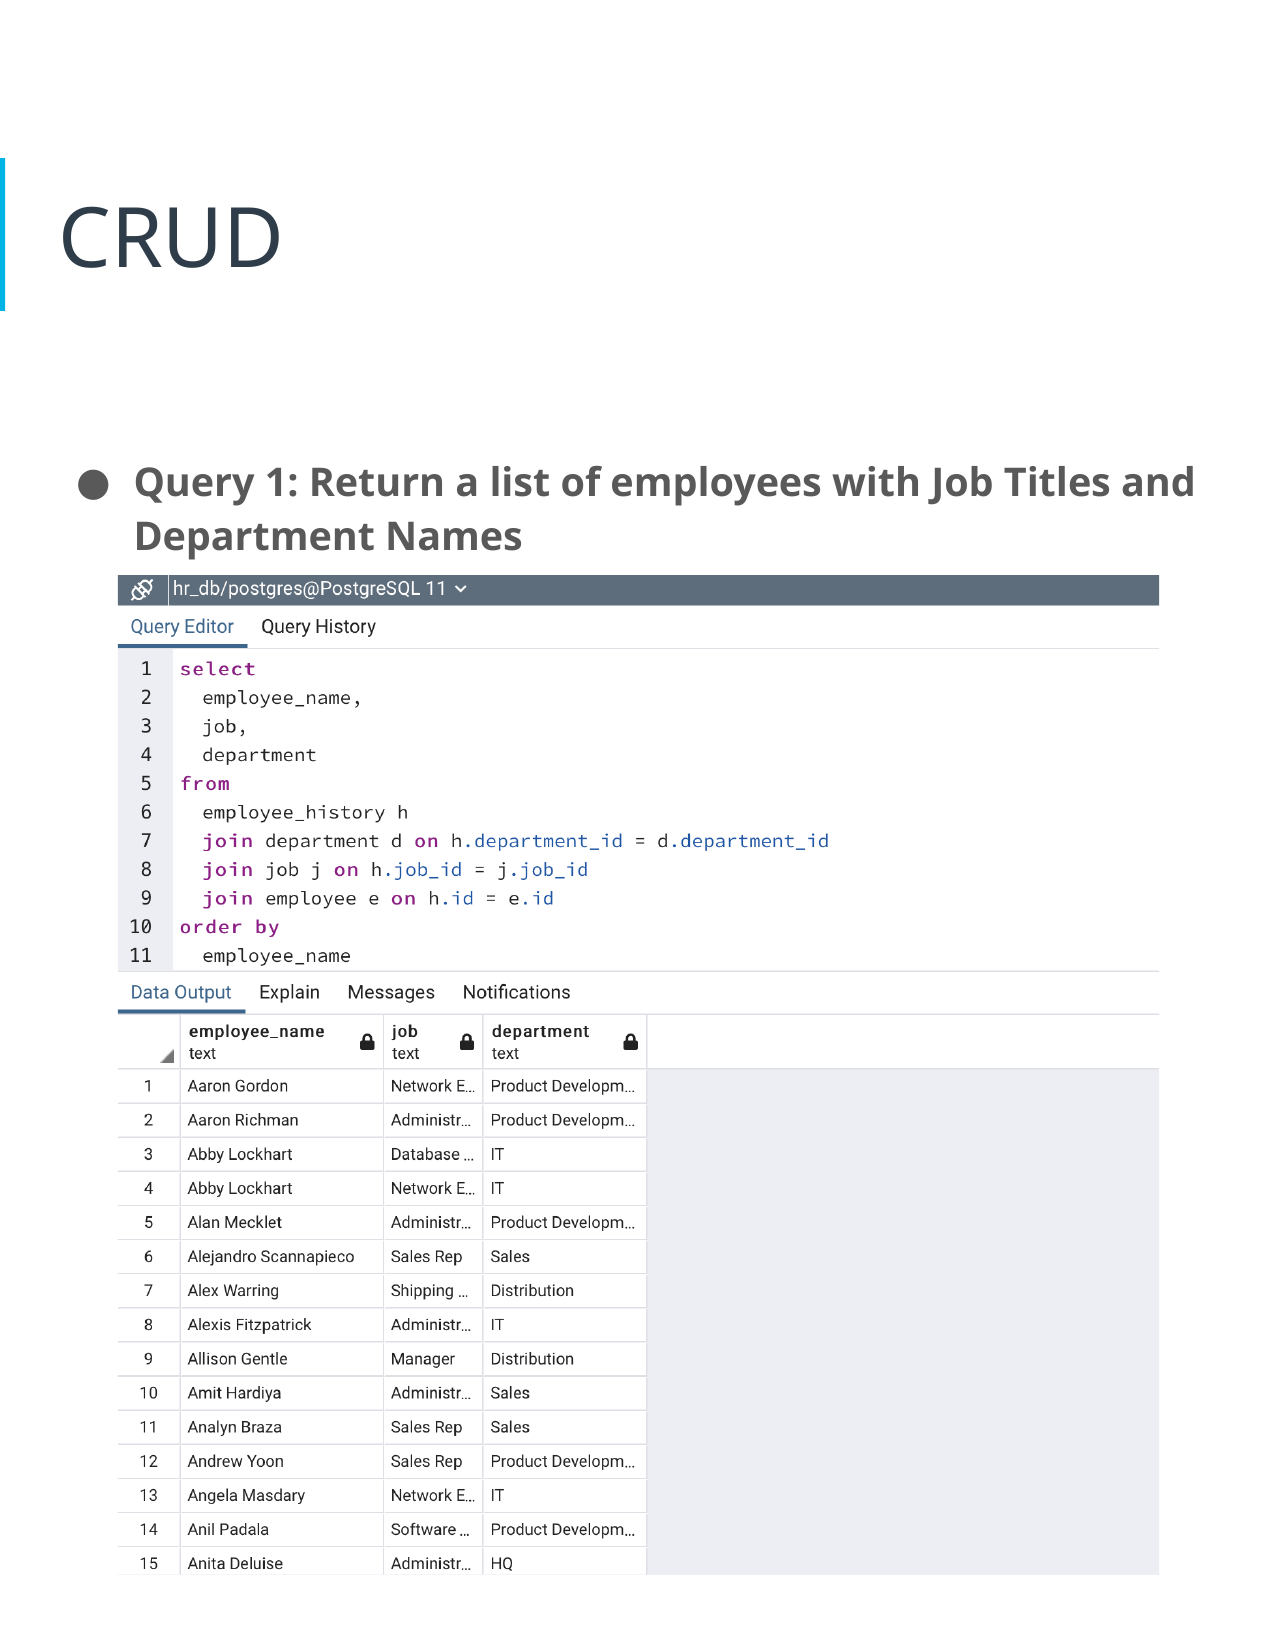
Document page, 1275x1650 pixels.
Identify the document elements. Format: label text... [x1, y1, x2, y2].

list Query 1: Return a list of employees with Job Titles and Department Names [43, 353, 1232, 1623]
title CRUD [43, 142, 1232, 327]
picture [117, 574, 1160, 1579]
